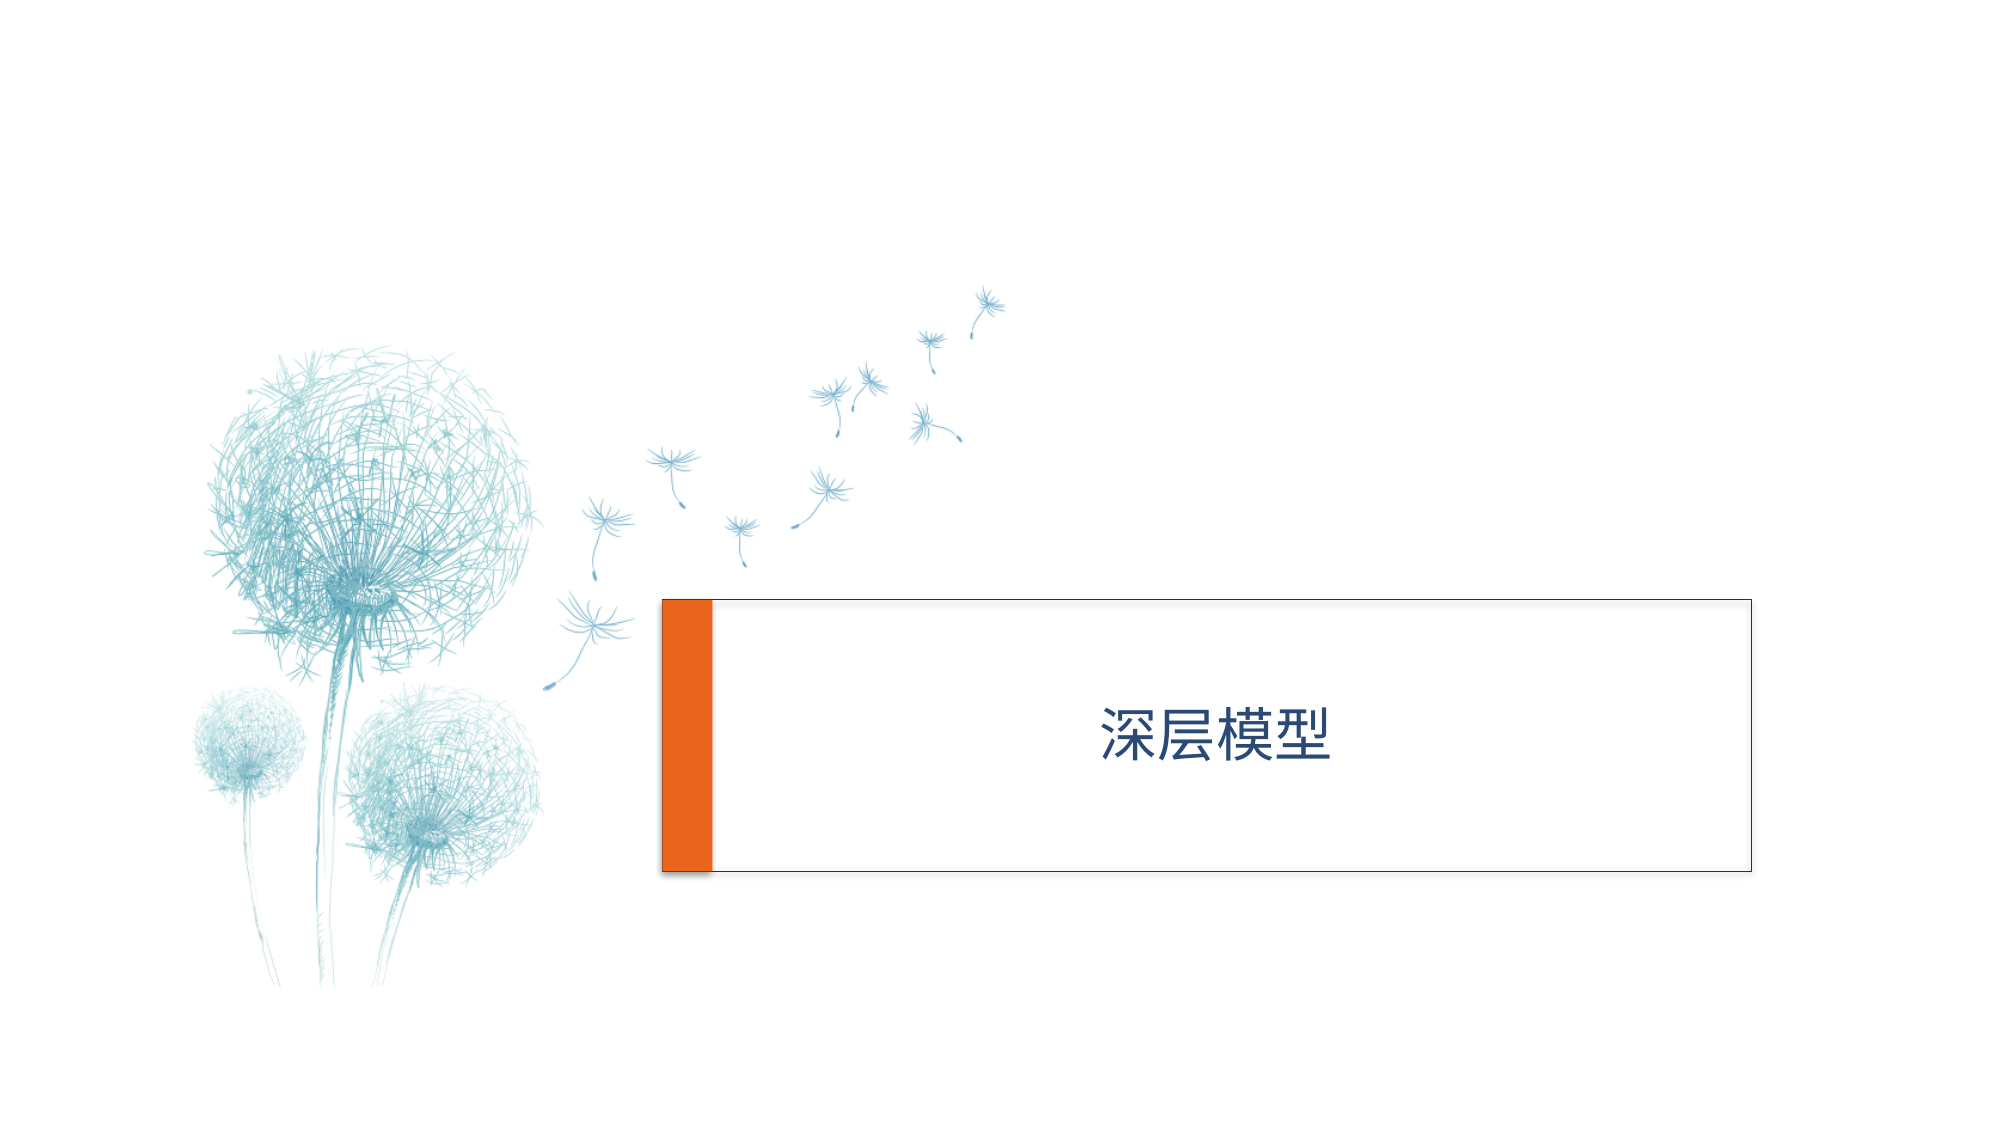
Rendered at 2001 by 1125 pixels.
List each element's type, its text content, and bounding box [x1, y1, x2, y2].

title 深层模型 [712, 627, 1721, 838]
